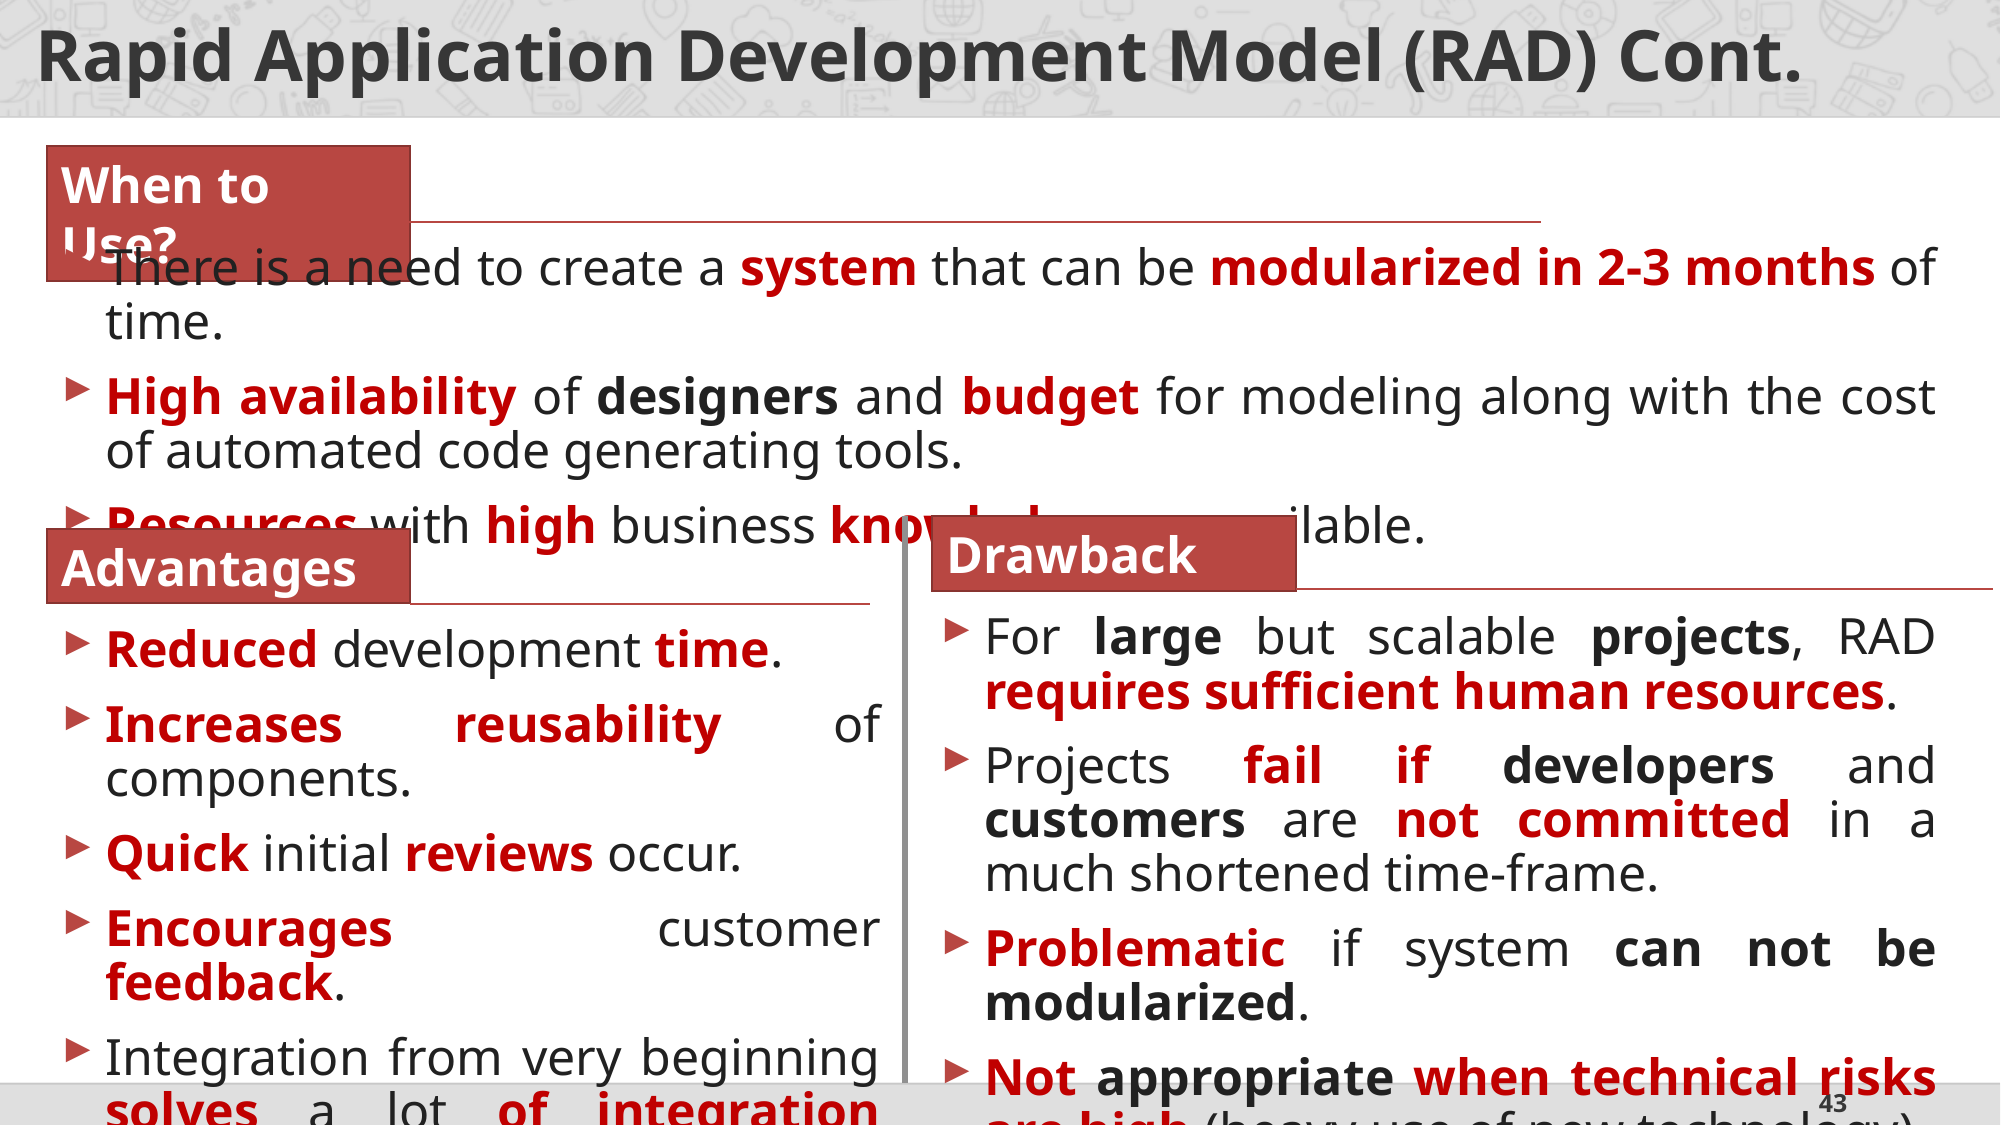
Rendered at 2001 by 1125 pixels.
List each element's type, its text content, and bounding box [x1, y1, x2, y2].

text_box Advantages [46, 528, 411, 604]
text_box For large but scalable projects, RAD requires sufficient human resources. Projects fail if developers and customers are not committed in a much shortened time-frame. Problematic if system can not be modularized. Not appropriate when technical risks are high (heavy use of new technology). [925, 604, 1953, 905]
title Rapid Application Development Model (RAD) Cont. [0, 0, 2000, 117]
text_box Reduced development time. Increases reusability of components. Quick initial reviews occur. Encourages customer feedback. Integration from very beginning solves a lot of integration issues. [46, 617, 896, 918]
text_box When to Use? [46, 145, 411, 234]
list There is a need to create a system that can be modularized in 2-3 months of time. High availability of designers and budget for modeling along with the cost of automated code generating tools. Resources with high business knowledge are available. [46, 234, 1953, 536]
text_box Drawback [931, 515, 1297, 592]
